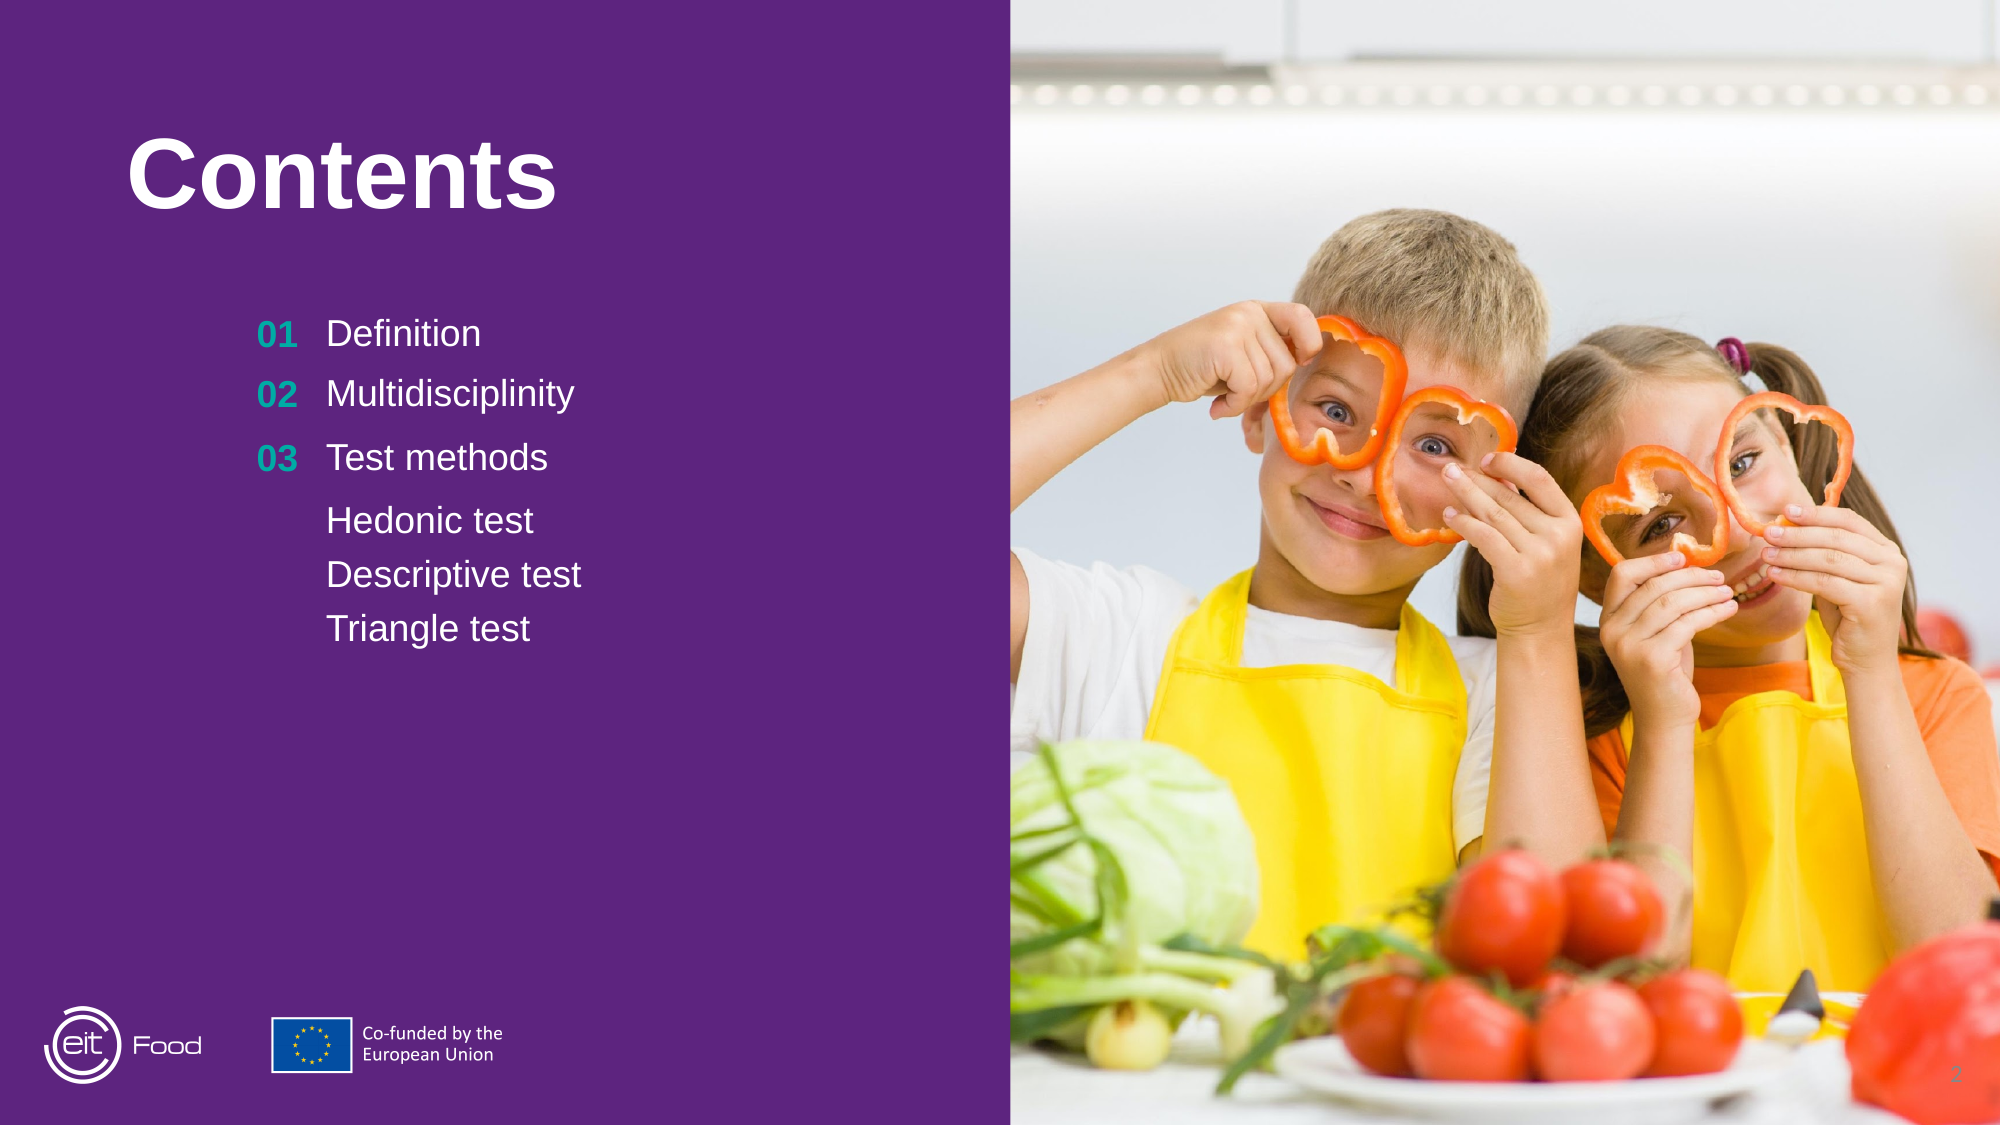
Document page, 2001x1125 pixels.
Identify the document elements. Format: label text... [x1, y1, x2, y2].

list Test methods [310, 430, 613, 483]
text_box Descriptive test [310, 547, 613, 600]
slide_number 2 [1527, 1042, 1978, 1103]
list 03 [241, 431, 318, 484]
text_box Triangle test [310, 601, 613, 654]
list 02 [241, 367, 318, 420]
list Multidisciplinity [310, 366, 638, 419]
list 01 [241, 308, 318, 360]
list Hedonic test [310, 493, 613, 546]
list Definition [310, 307, 613, 359]
picture [1010, 0, 2000, 1125]
picture [44, 1006, 502, 1084]
